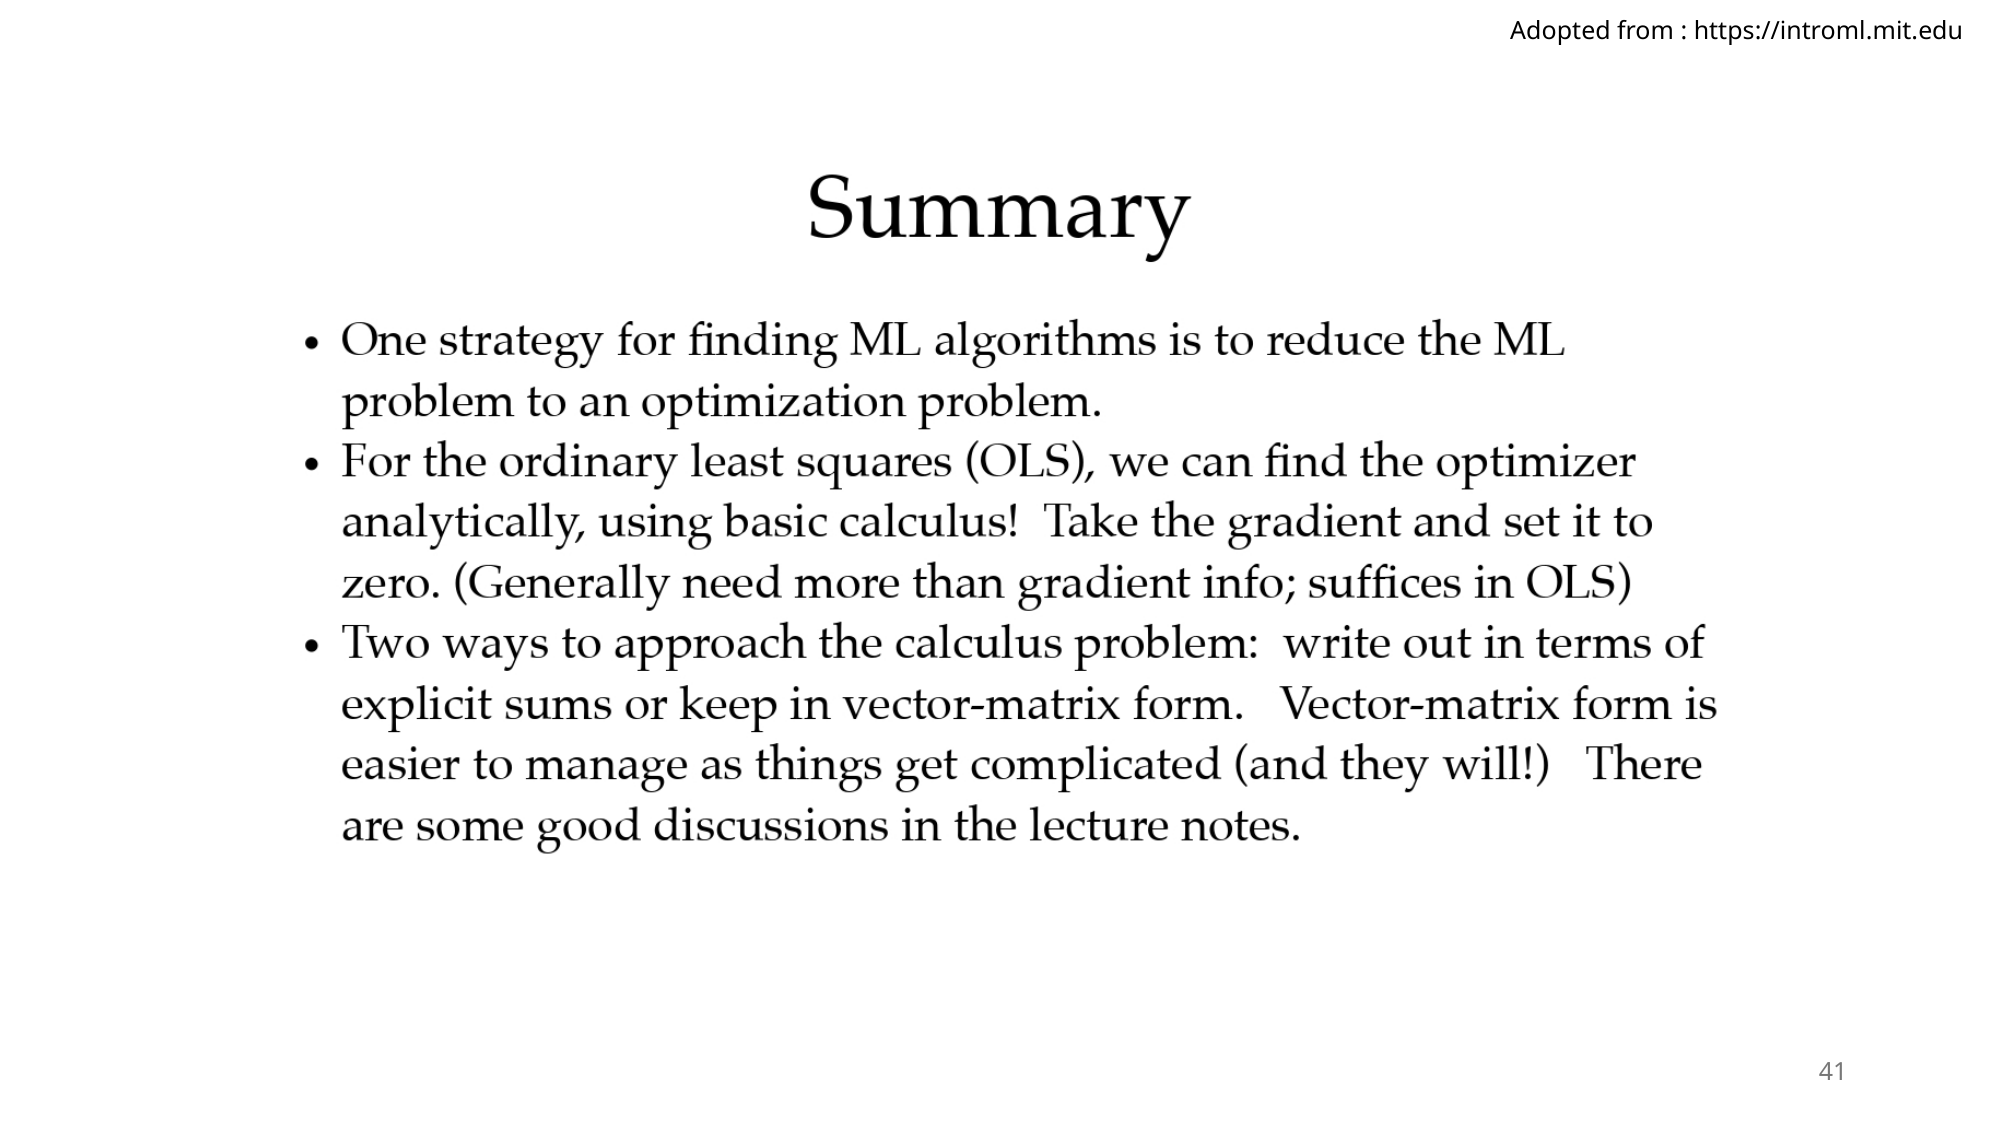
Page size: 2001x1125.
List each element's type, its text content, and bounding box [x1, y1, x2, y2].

slide_number 41 [1412, 1058, 1863, 1103]
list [125, 73, 1875, 1058]
